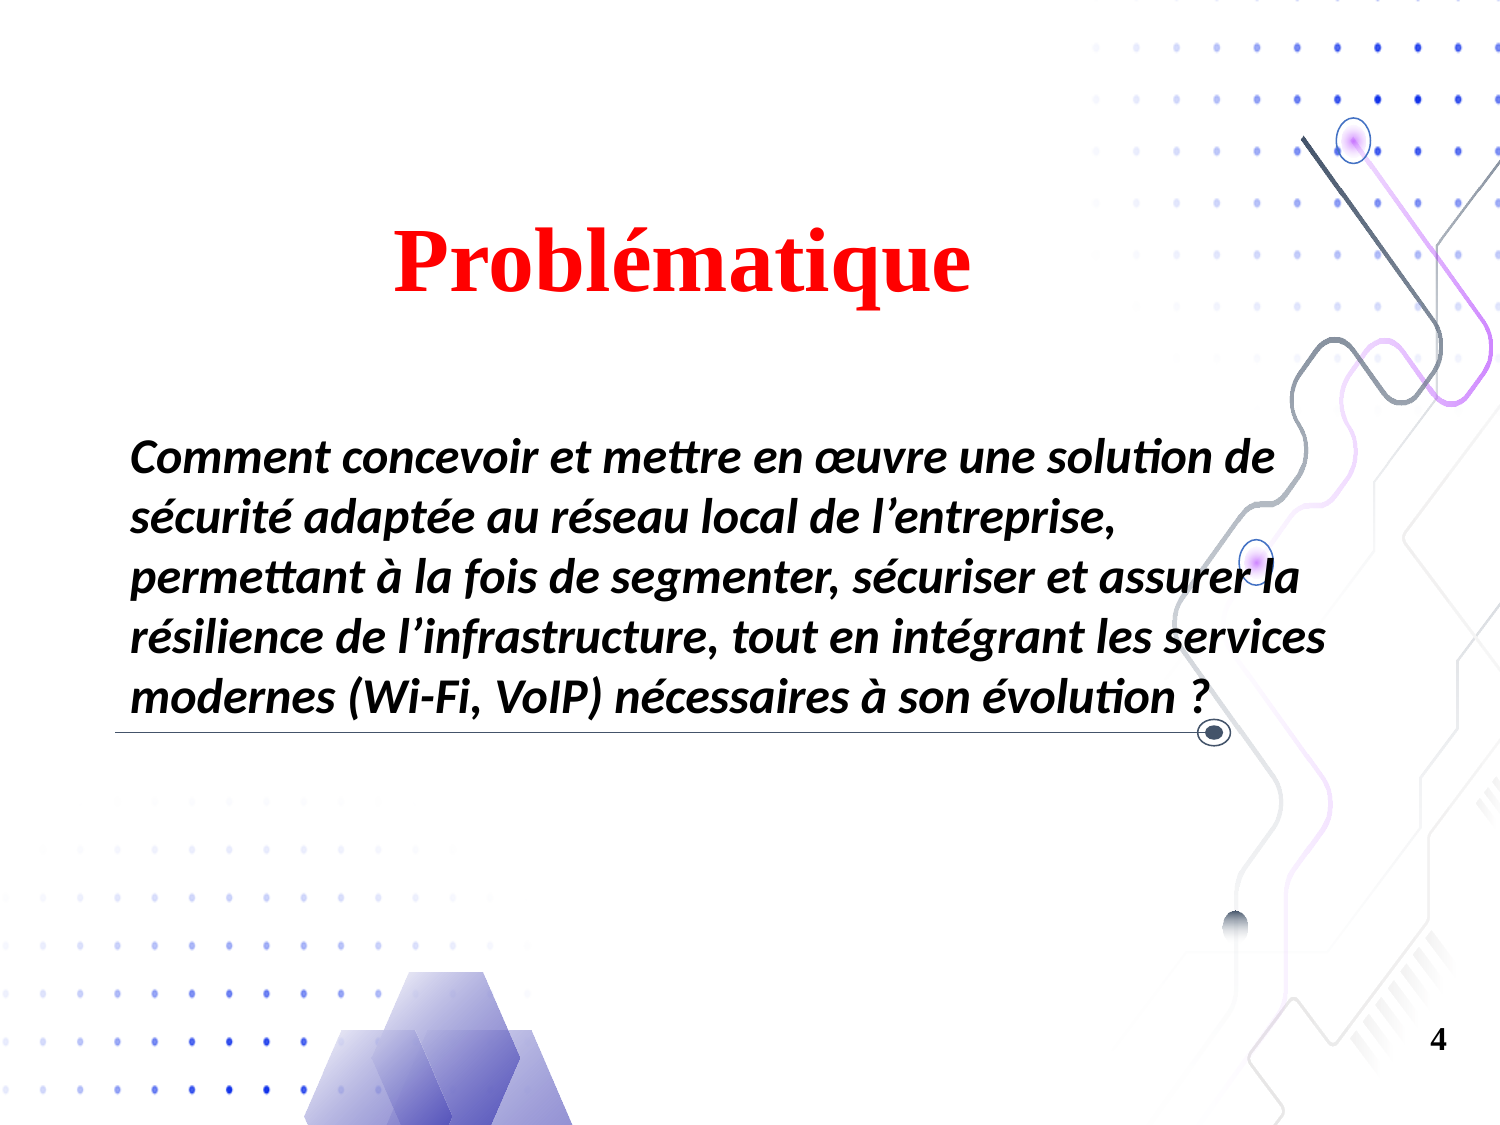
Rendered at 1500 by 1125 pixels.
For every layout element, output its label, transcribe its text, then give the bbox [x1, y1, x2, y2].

text_box Comment concevoir et mettre en œuvre une solution de sécurité adaptée au réseau local de l’entreprise, permettant à la fois de segmenter, sécuriser et assurer la résilience de l’infrastructure, tout en intégrant les services modernes (Wi-Fi, VoIP) nécessaires à son évolution ? [115, 416, 1064, 719]
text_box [0, 733, 582, 1125]
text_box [115, 719, 1231, 746]
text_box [1064, 0, 1500, 1125]
text_box Problématique [335, 192, 1047, 416]
